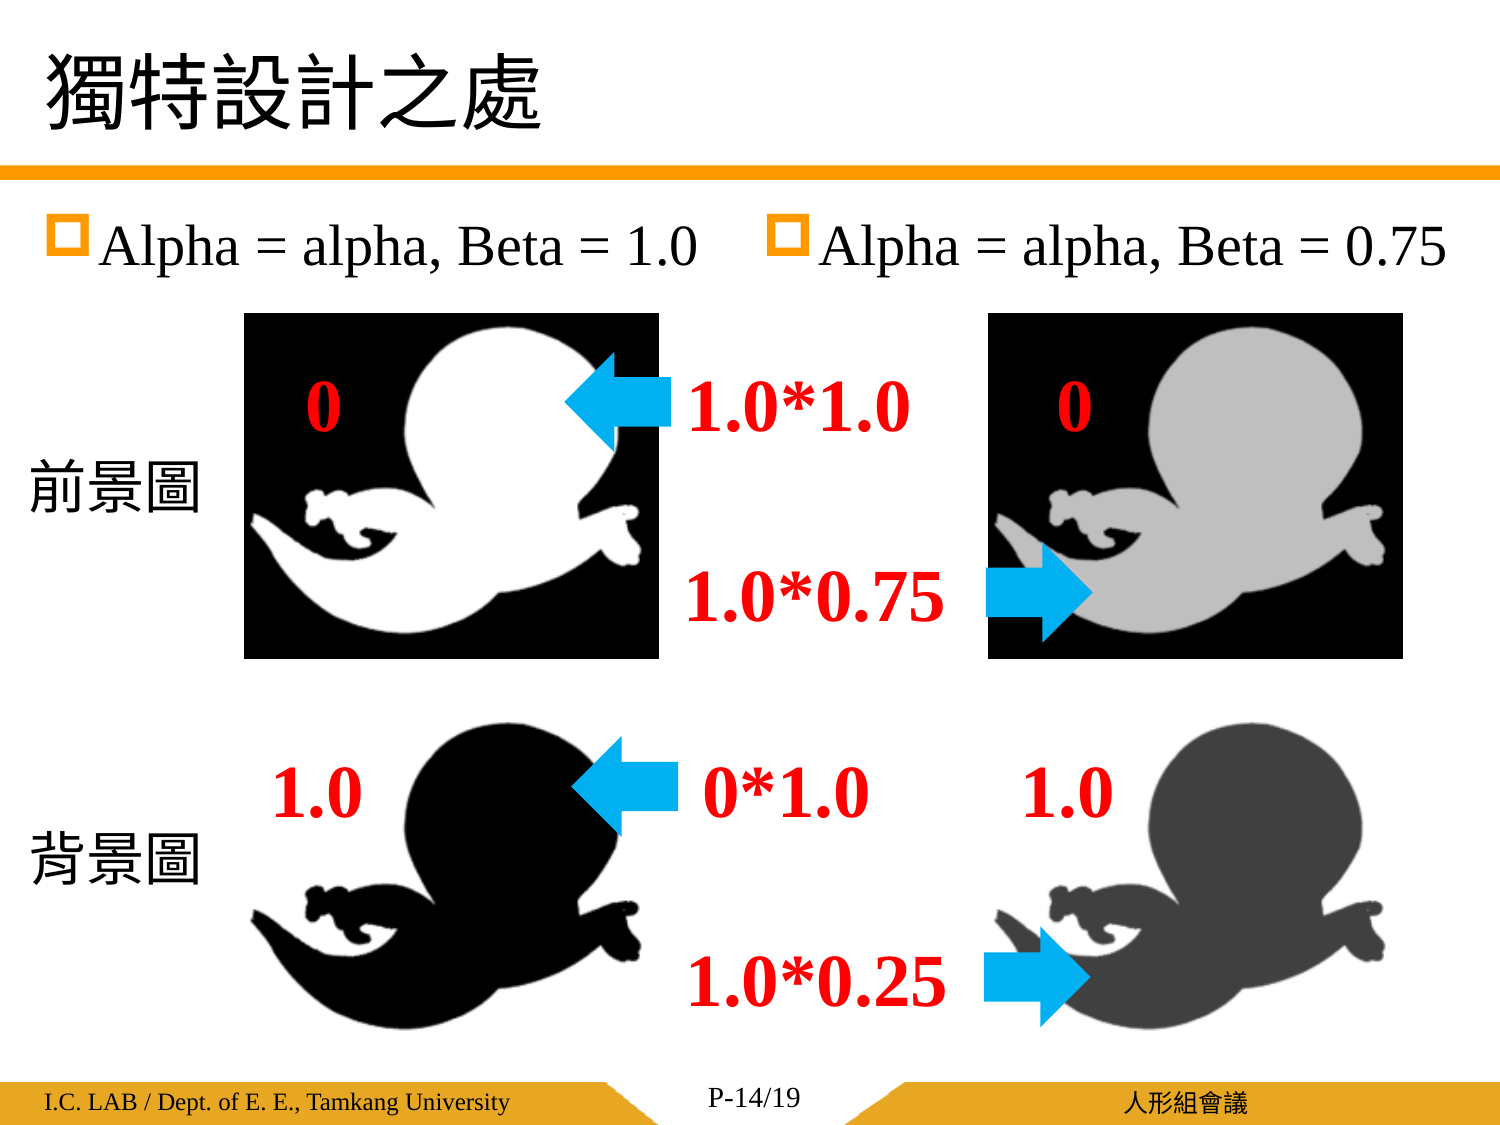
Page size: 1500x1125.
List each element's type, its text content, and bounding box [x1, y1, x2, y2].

text_box 獨特設計之處 [29, 19, 1459, 161]
text_box 1.0*0.25 [670, 923, 983, 1029]
text_box [664, 761, 679, 812]
text_box [664, 377, 672, 427]
text_box Alpha = alpha, Beta = 0.75 [745, 200, 1481, 1074]
text_box 0*1.0 [687, 734, 887, 840]
picture [244, 709, 659, 1055]
picture [842, 1082, 1500, 1125]
picture [244, 312, 659, 659]
text_box 背景圖 [13, 815, 225, 900]
slide_number P-14/19 [603, 1060, 817, 1125]
picture [988, 709, 1403, 1055]
text_box 前景圖 [13, 442, 225, 528]
text_box 1.0*1.0 [671, 348, 957, 454]
text_box Alpha = alpha, Beta = 1.0 [24, 200, 745, 1074]
picture [0, 1082, 603, 1125]
picture [988, 312, 1403, 659]
text_box 1.0*0.75 [668, 539, 983, 644]
